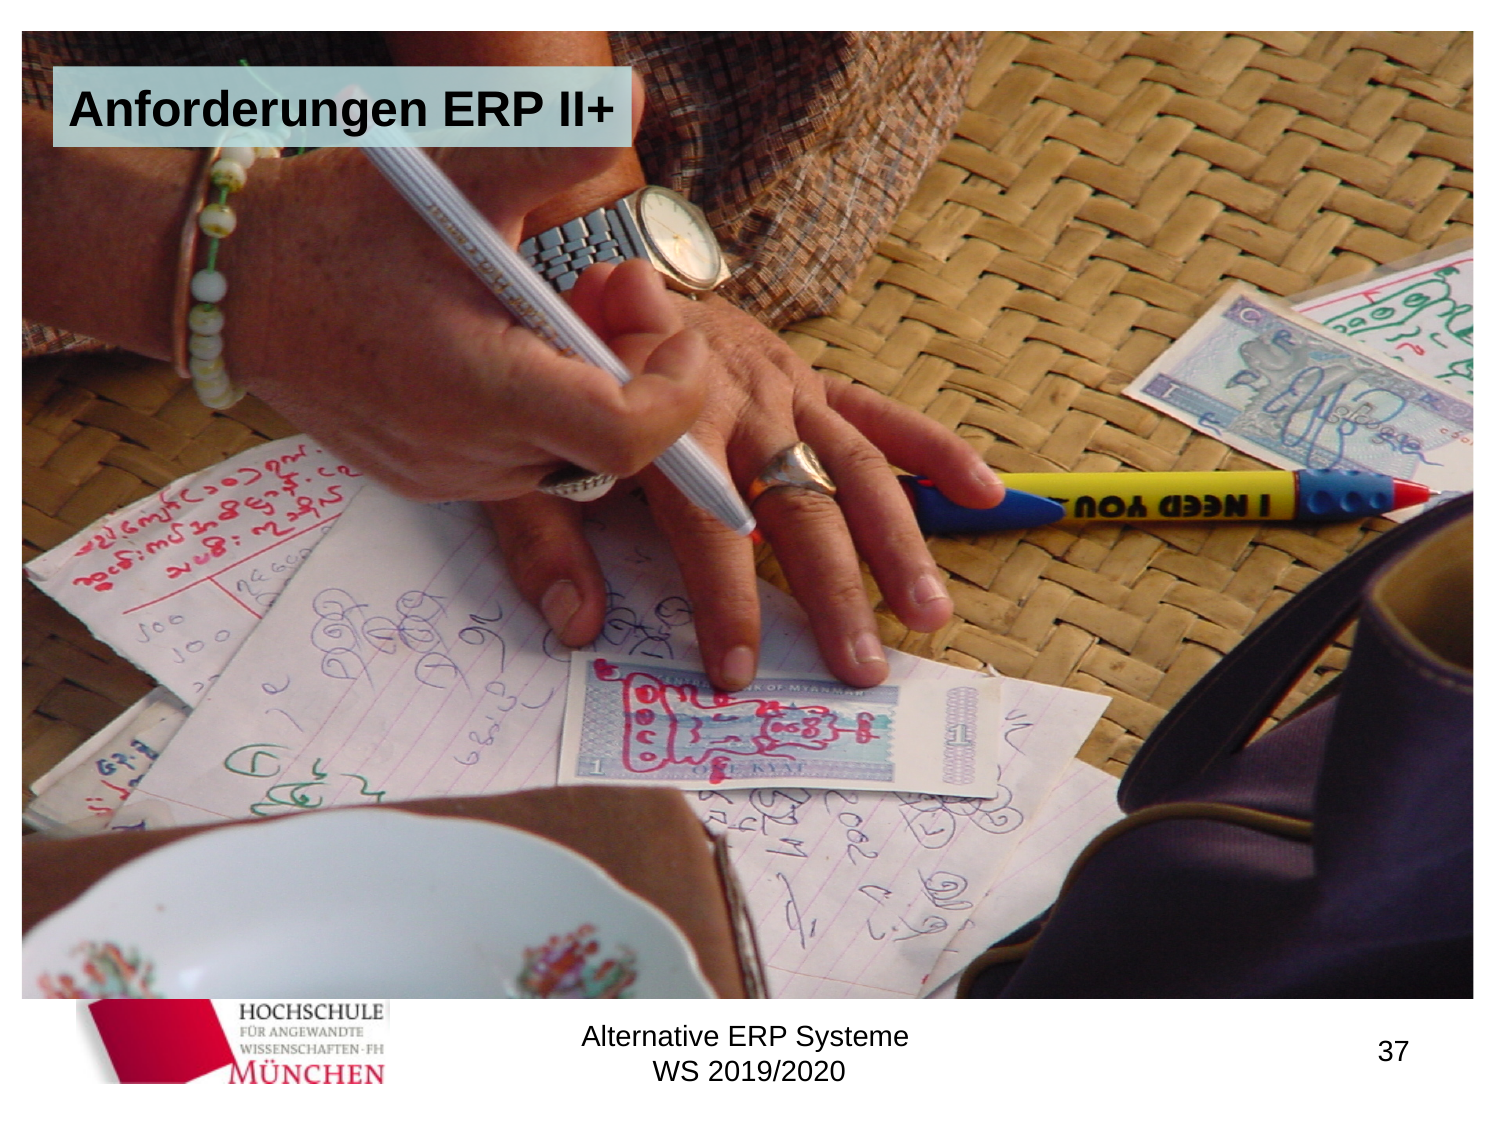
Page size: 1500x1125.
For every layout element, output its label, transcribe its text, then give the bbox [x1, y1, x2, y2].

text_box Alternative ERP Systeme WS 2019/2020 [542, 1009, 957, 1095]
picture [21, 30, 1474, 1084]
slide_number 37 [1074, 1024, 1425, 1103]
